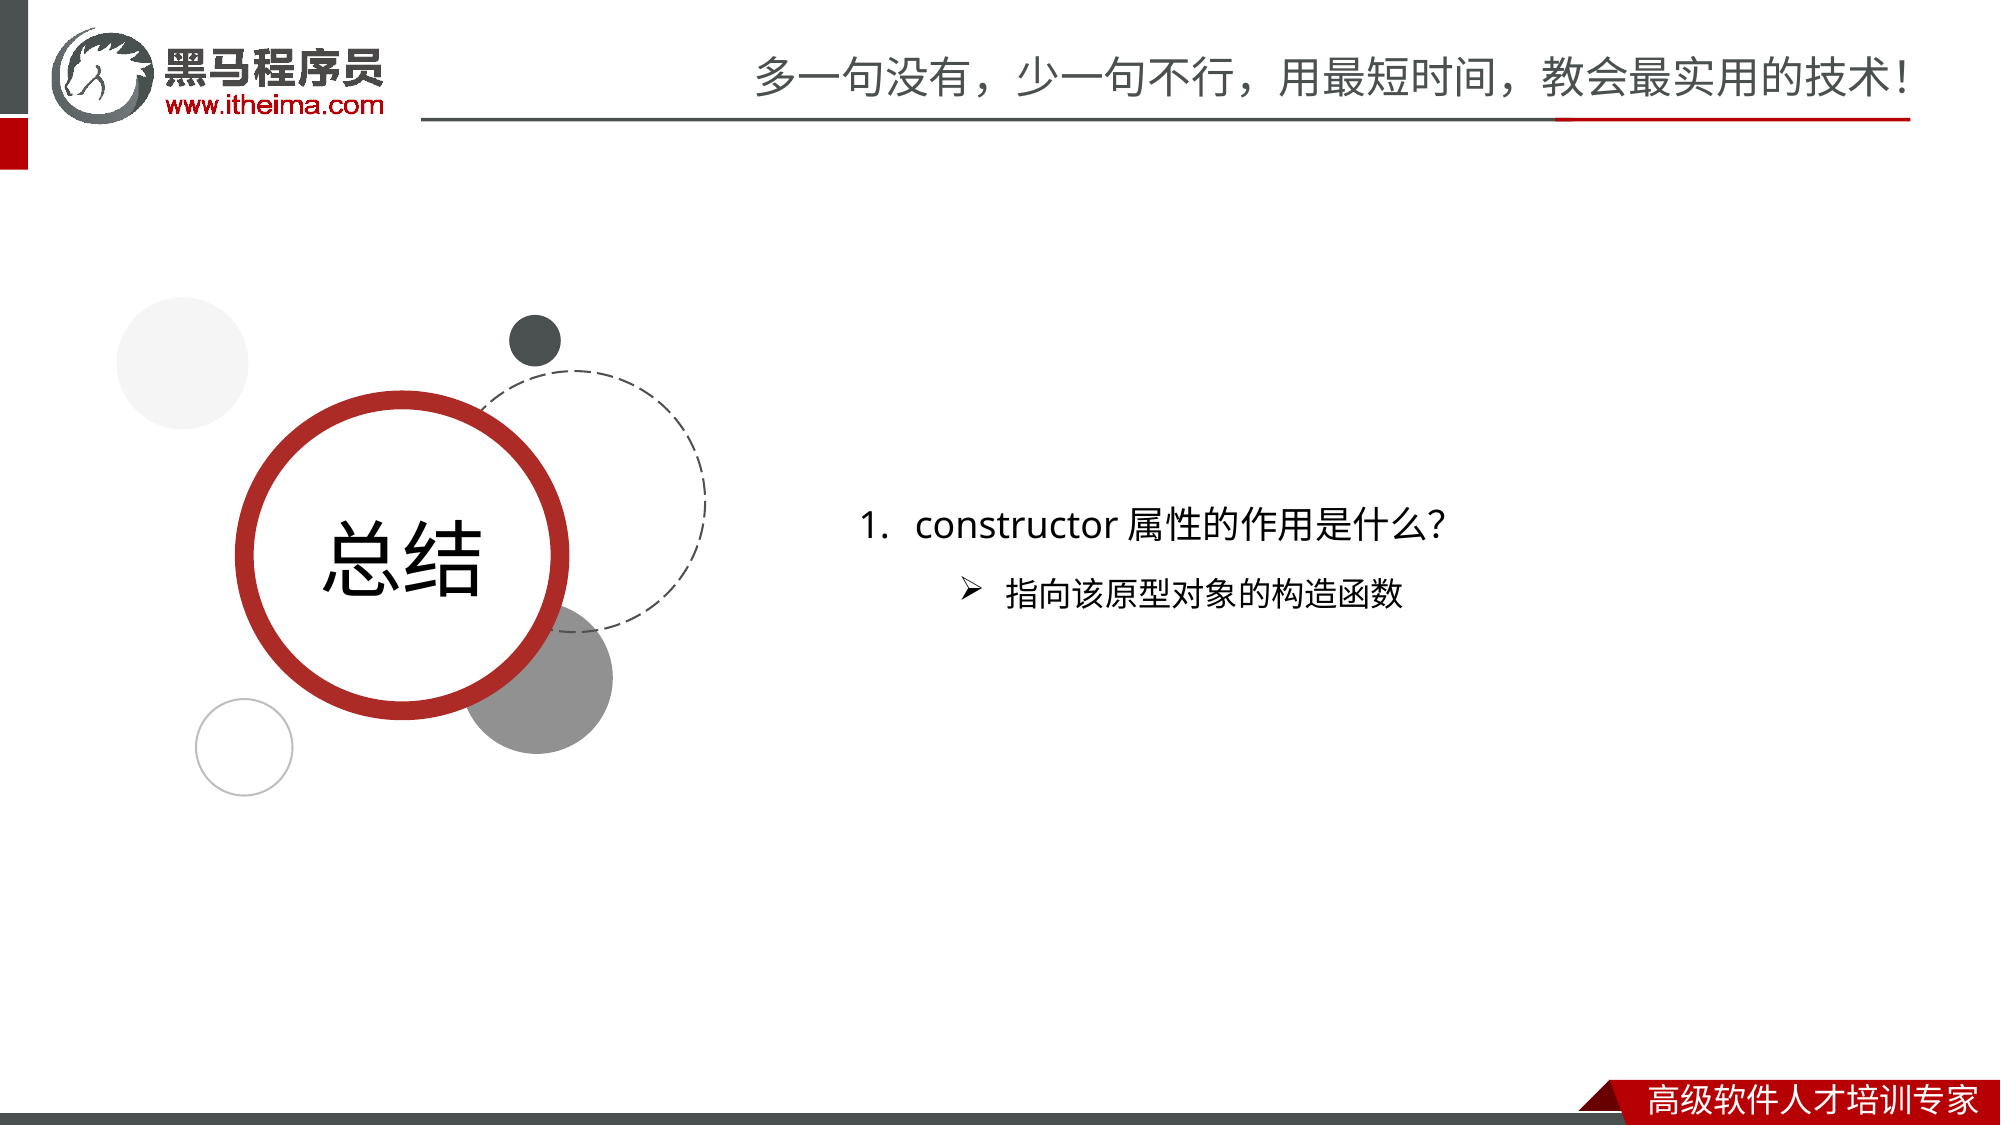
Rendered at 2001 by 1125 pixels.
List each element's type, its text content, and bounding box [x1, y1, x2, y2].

picture [50, 26, 384, 125]
list constructor属性的作用是什么？ 指向该原型对象的构造函数 [843, 196, 1789, 970]
